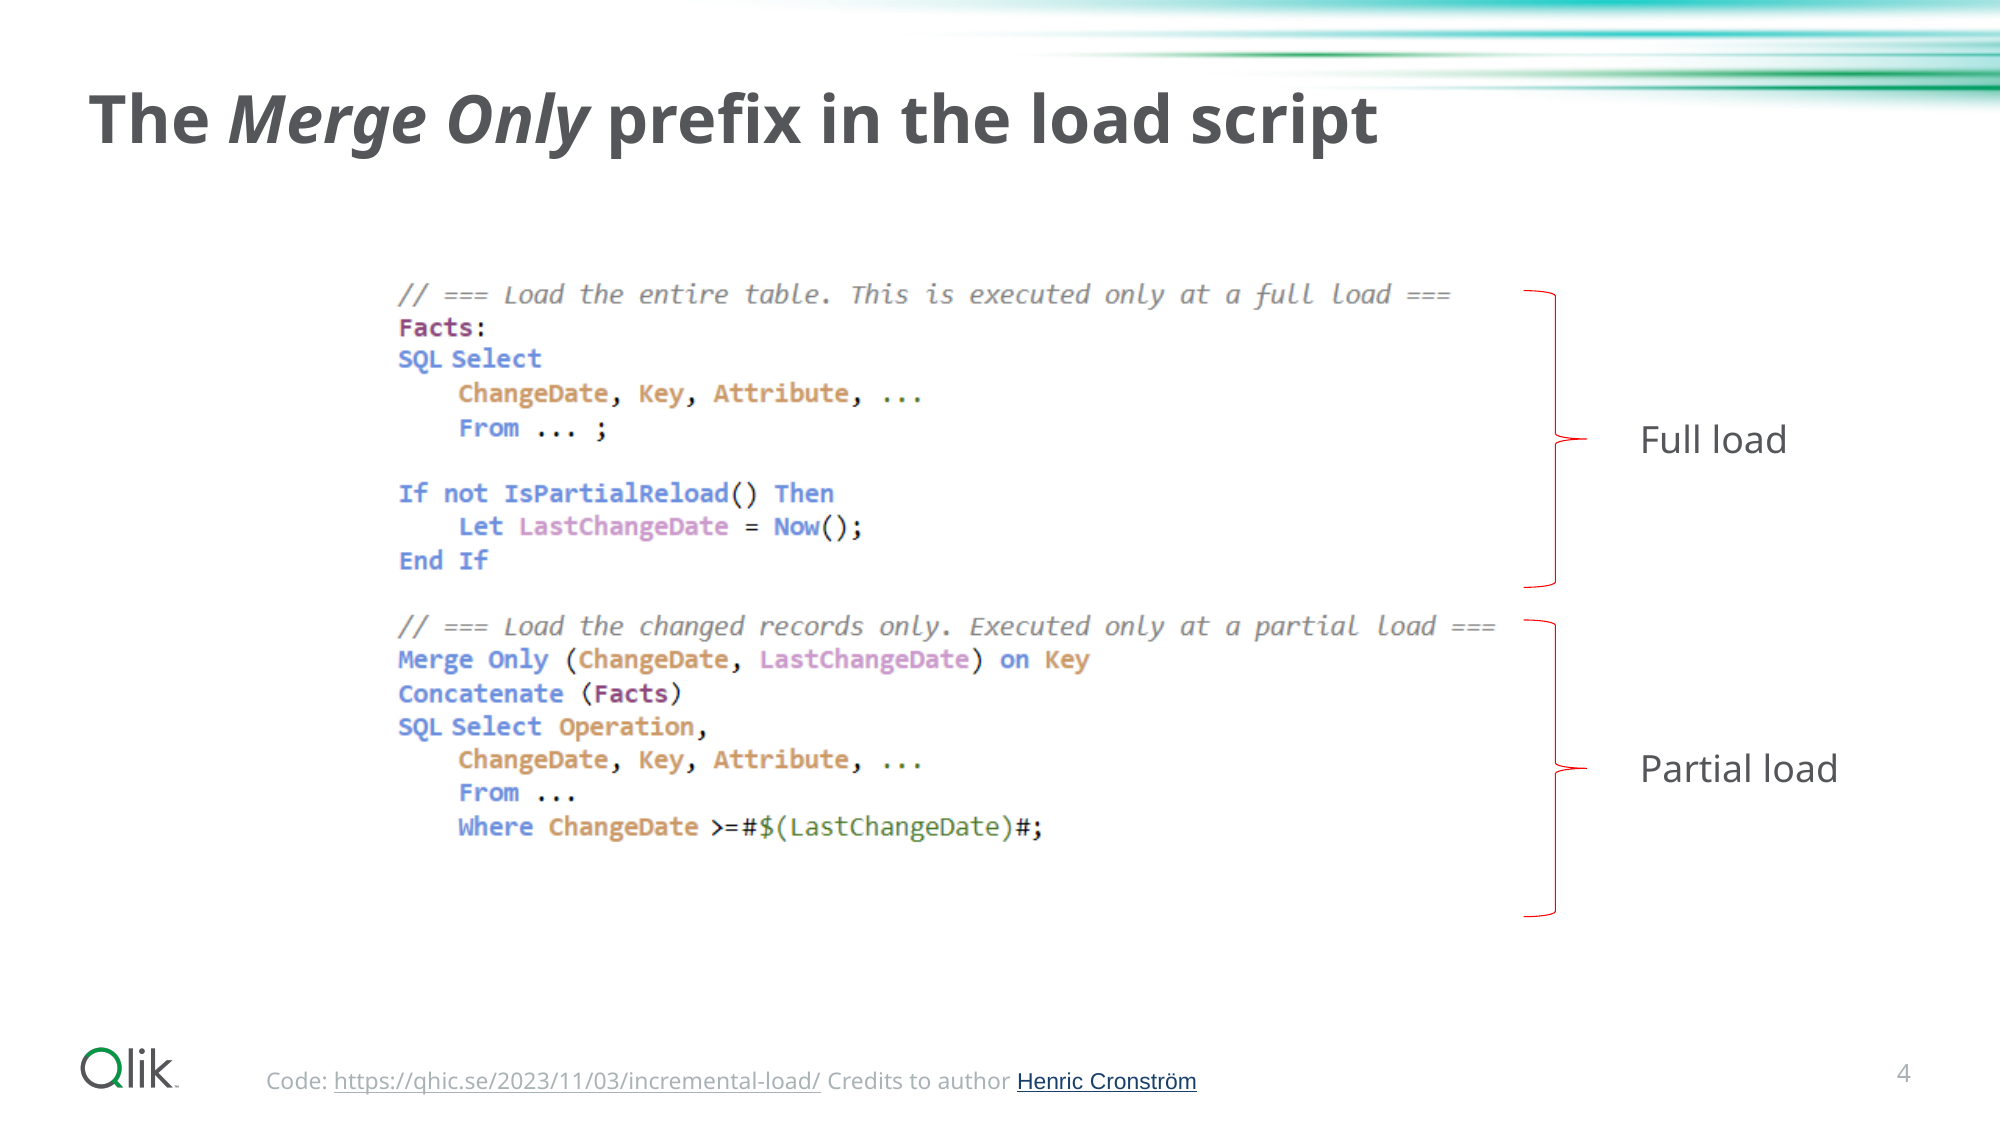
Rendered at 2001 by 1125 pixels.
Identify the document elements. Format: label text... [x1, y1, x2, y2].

slide_number 4 [1476, 1045, 1927, 1105]
text_box [1523, 865, 1556, 918]
picture [374, 260, 1625, 865]
title The Merge Only prefix in the load script [73, 78, 1927, 174]
picture [359, 0, 2000, 125]
text_box Full load [1625, 408, 1818, 469]
picture [63, 1031, 196, 1105]
text_box Partial load [1625, 738, 1861, 798]
list Code: https://qhic.se/2023/11/03/incremental-load/ Credits to author Henric Cronström [251, 1059, 1420, 1093]
